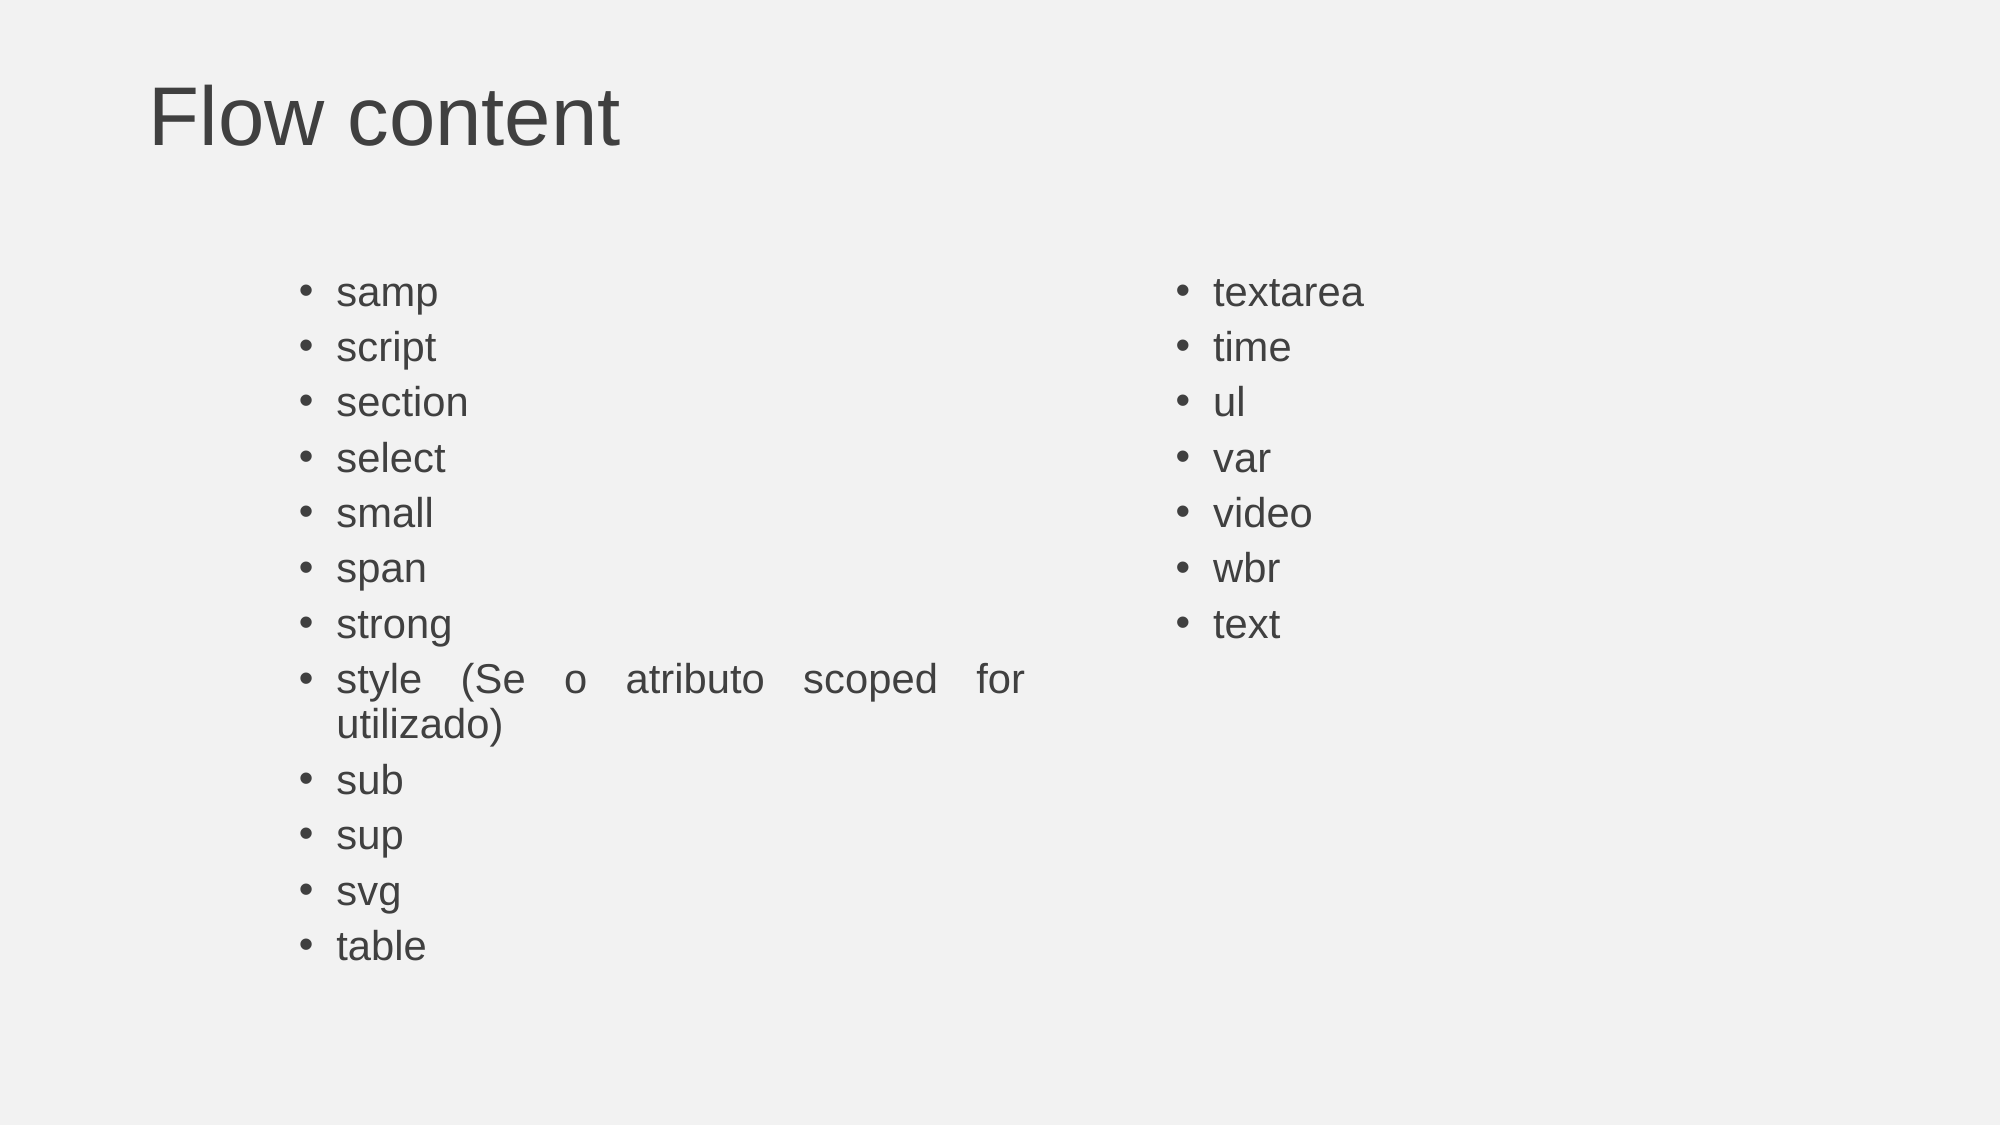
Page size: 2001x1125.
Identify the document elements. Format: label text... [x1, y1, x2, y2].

title Flow content [133, 37, 1918, 200]
list samp script section select small span strong style (Se o atributo scoped for utilizado) sub sup svg table textarea time ul var video wbr text [133, 262, 1918, 1000]
